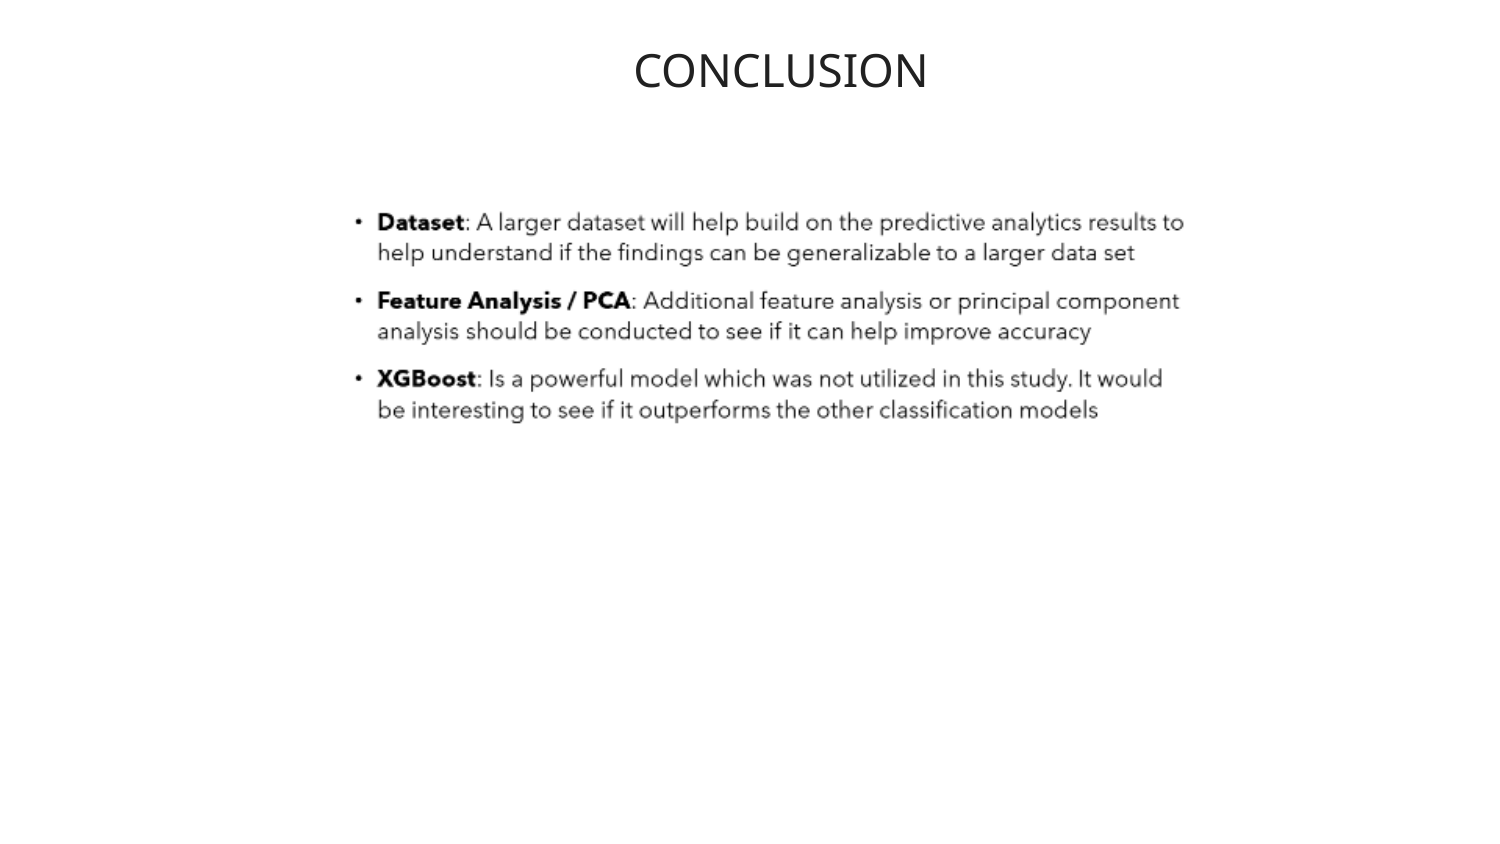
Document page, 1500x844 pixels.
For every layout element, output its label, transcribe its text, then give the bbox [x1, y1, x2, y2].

picture [322, 182, 1280, 483]
title CONCLUSION [297, 18, 1061, 190]
